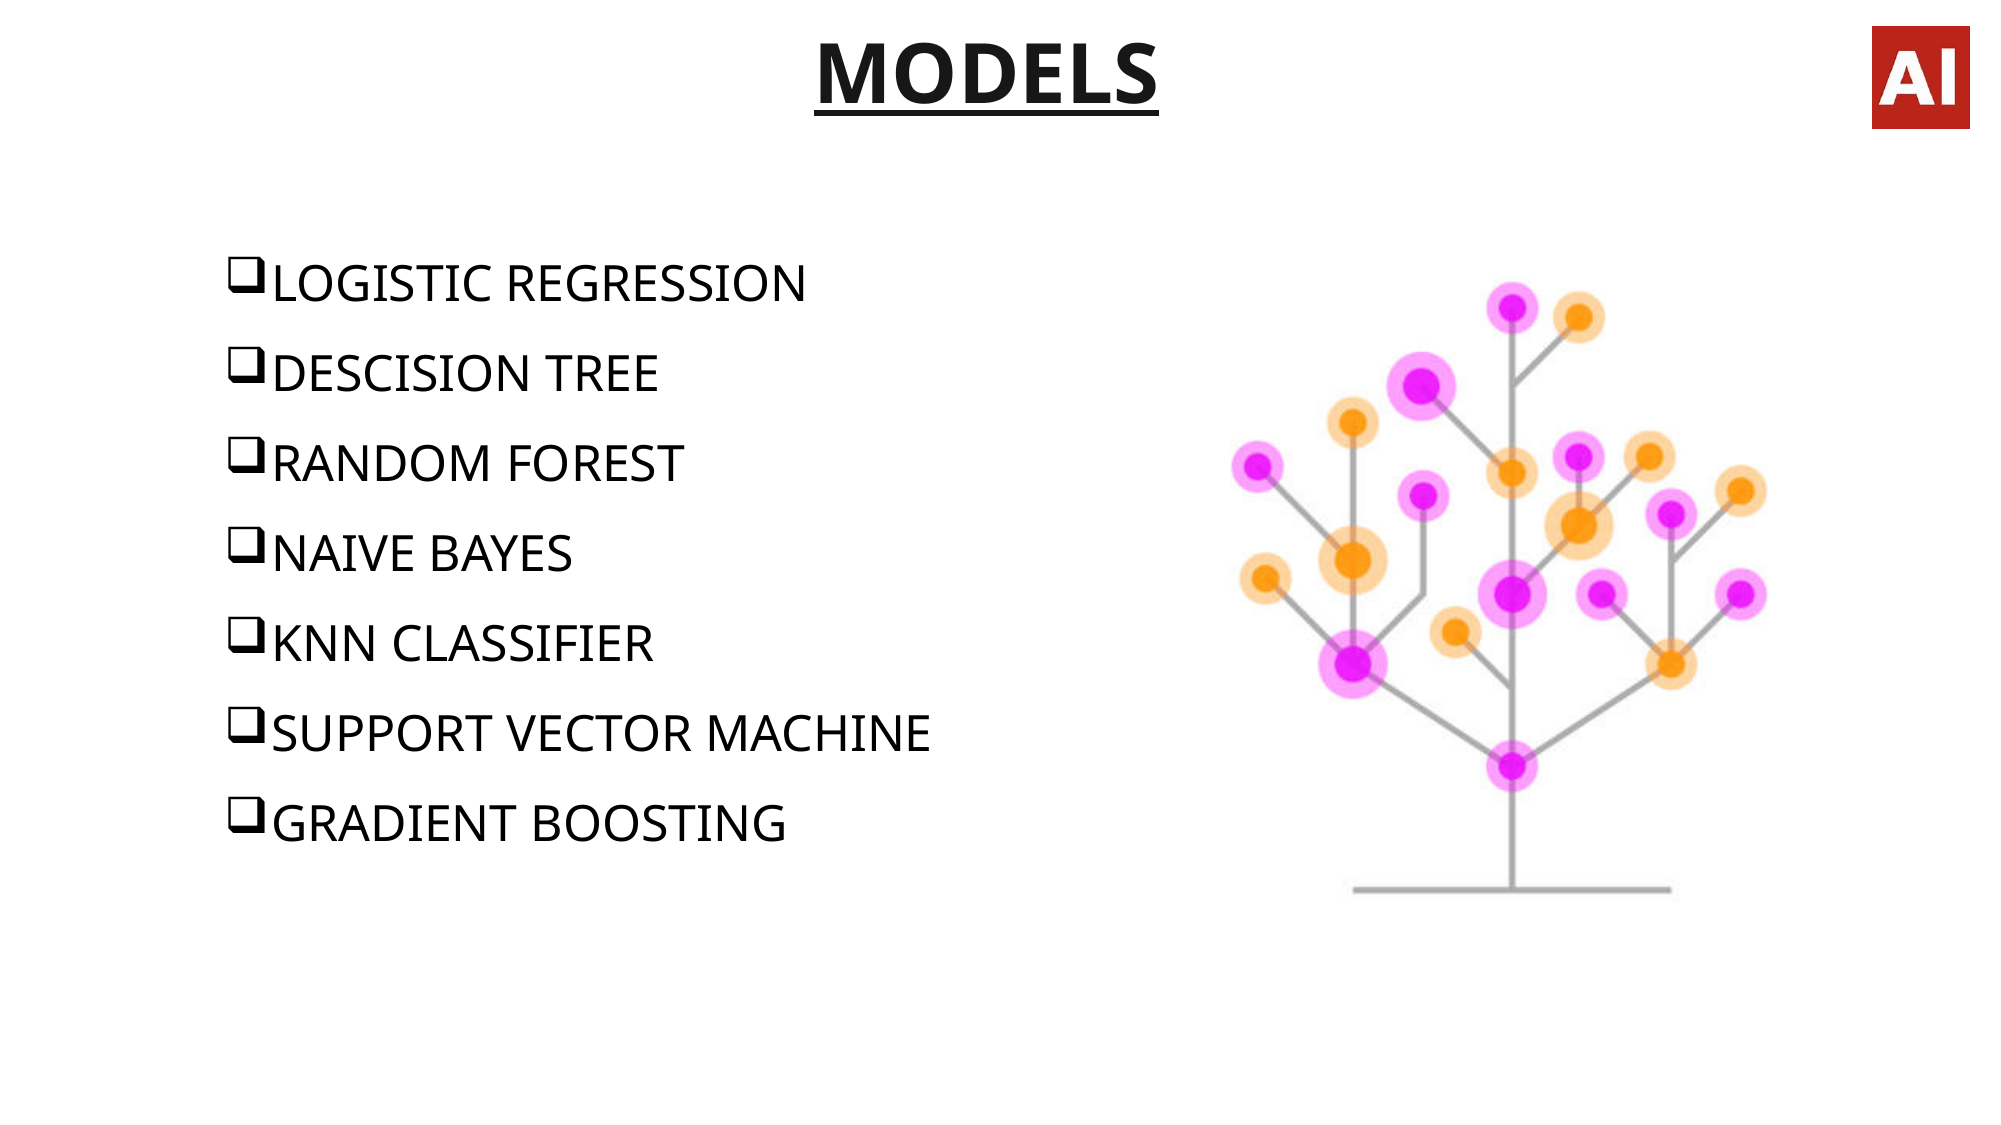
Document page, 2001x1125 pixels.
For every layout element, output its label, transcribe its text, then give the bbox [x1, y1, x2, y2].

text_box MODELS [485, 12, 1487, 128]
text_box LOGISTIC REGRESSION DESCISION TREE RANDOM FOREST NAIVE BAYES KNN CLASSIFIER SUPPORT VECTOR MACHINE GRADIENT BOOSTING [209, 214, 1030, 904]
picture [1030, 152, 1987, 911]
picture [1872, 26, 1970, 129]
